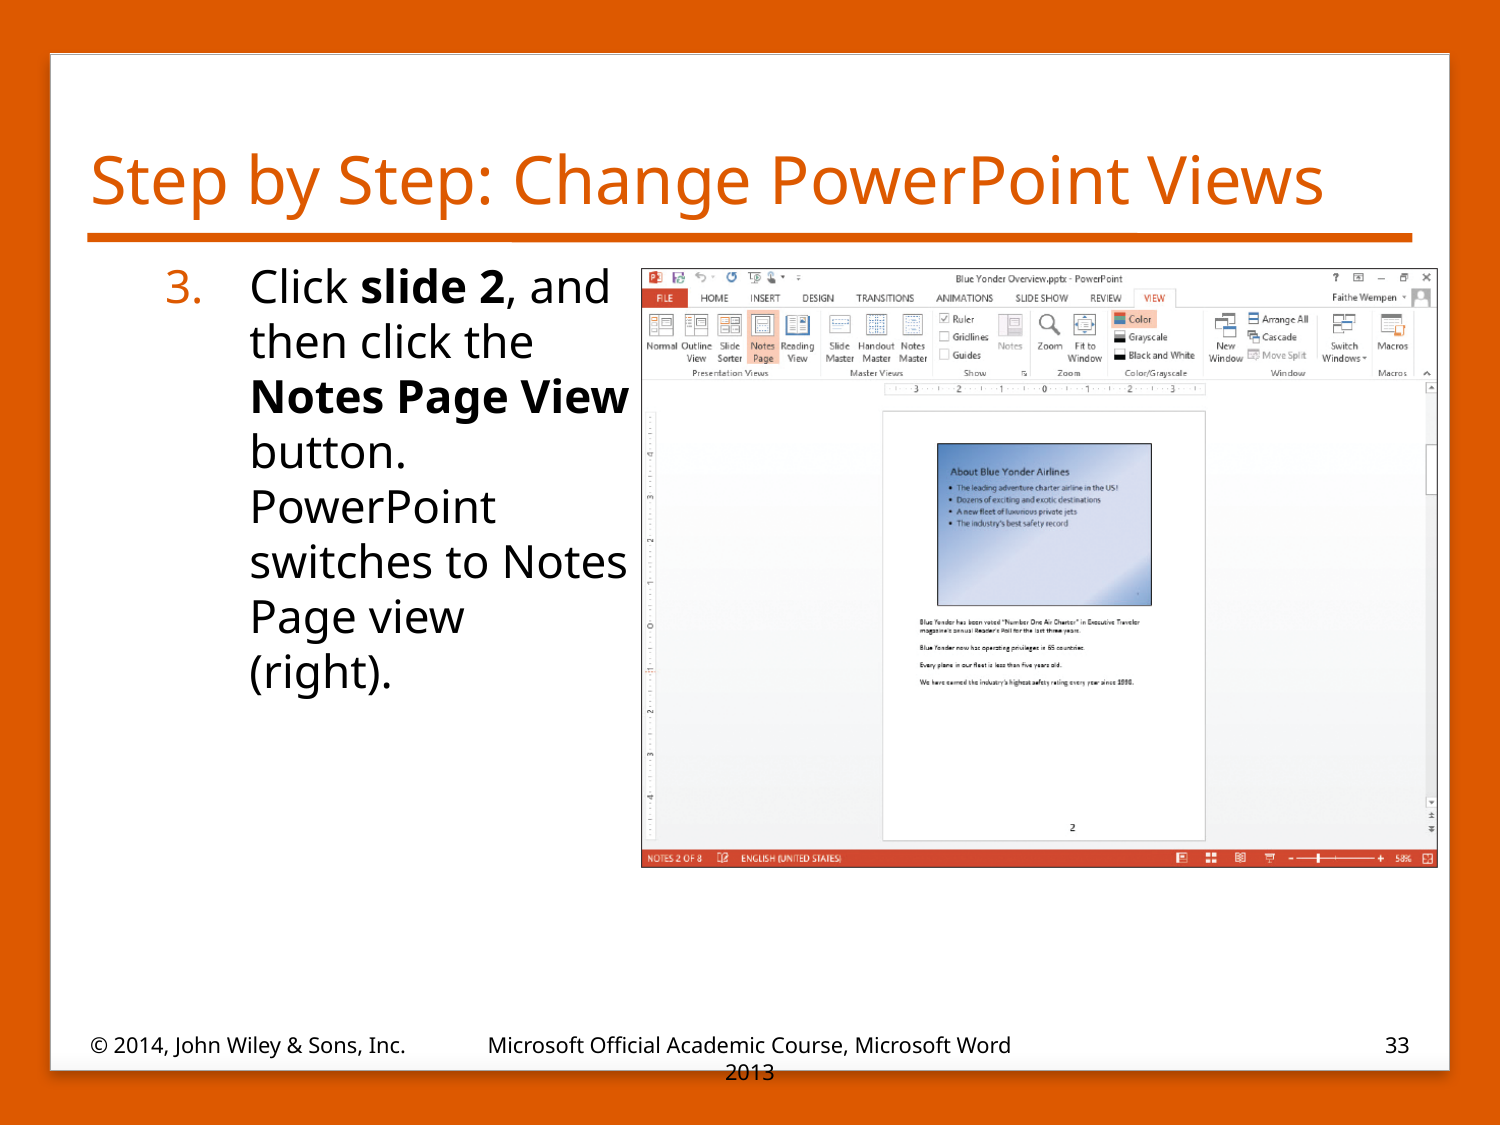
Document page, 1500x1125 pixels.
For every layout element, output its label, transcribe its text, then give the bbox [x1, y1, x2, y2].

slide_number 33 [1074, 1024, 1426, 1103]
list Click slide 2, and then click the Notes Page View button. PowerPoint switches to Notes Page view (right). [75, 249, 1425, 1063]
slide_number © 2014, John Wiley & Sons, Inc. [74, 1024, 426, 1103]
footer Microsoft Official Academic Course, Microsoft Word 2013 [449, 1024, 1051, 1103]
title Step by Step: Change PowerPoint Views [74, 74, 1426, 226]
picture [635, 262, 1448, 877]
